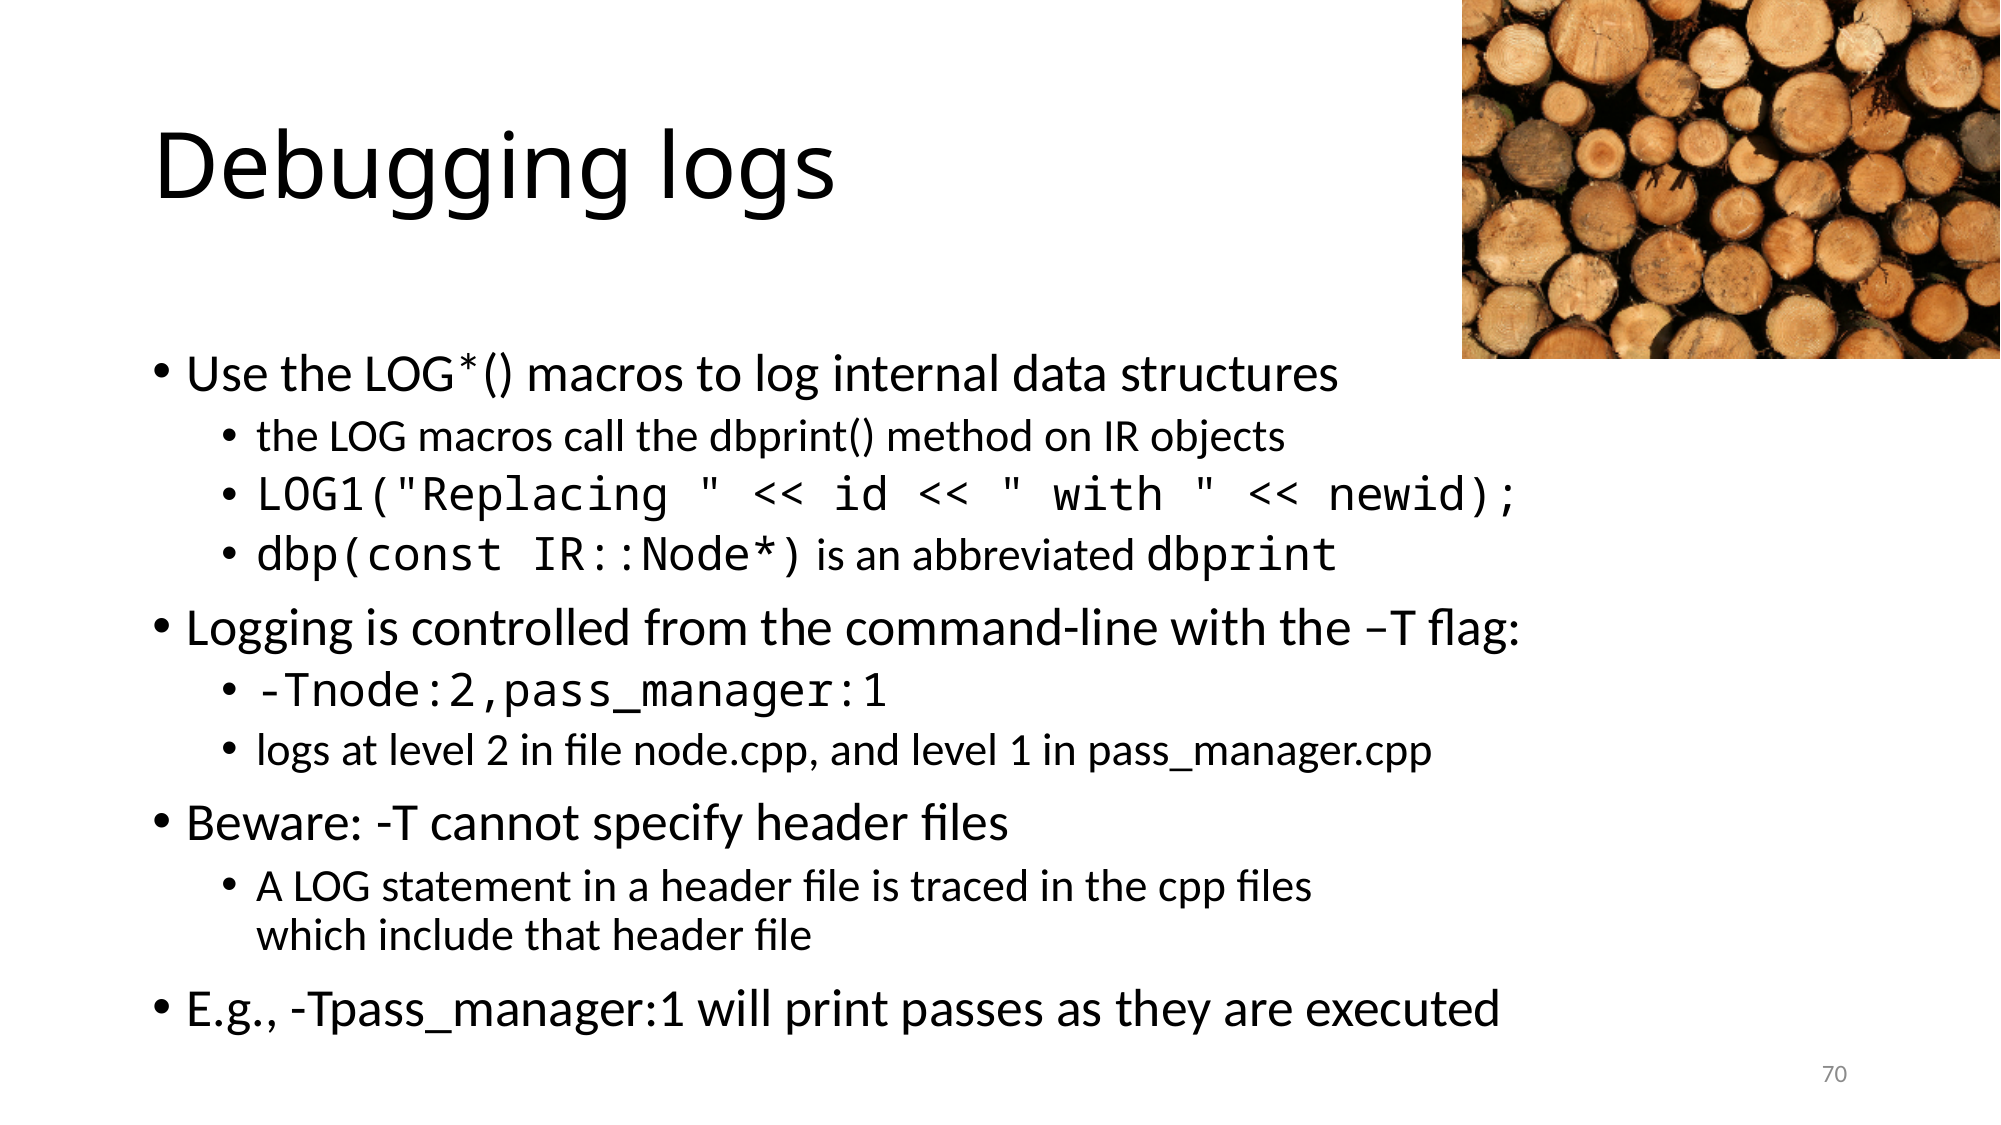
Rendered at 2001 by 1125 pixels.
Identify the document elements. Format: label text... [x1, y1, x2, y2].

slide_number 70 [1412, 1042, 1863, 1103]
picture [1462, 0, 2000, 359]
title Debugging logs [137, 59, 1462, 278]
list Use the LOG*() macros to log internal data structures the LOG macros call the dbprint() method on IR objects LOG1("Replacing " << id << " with " << newid); dbp(const IR::Node*) is an abbreviated dbprint Logging is controlled from the command-line with the –T flag: -Tnode:2,pass_manager:1 logs at level 2 in file node.cpp, and level 1 in pass_manager.cpp Beware: -T cannot specify header files A LOG statement in a header file is traced in the cpp files which include that header file E.g., -Tpass_manager:1 will print passes as they are executed [137, 337, 1863, 1052]
